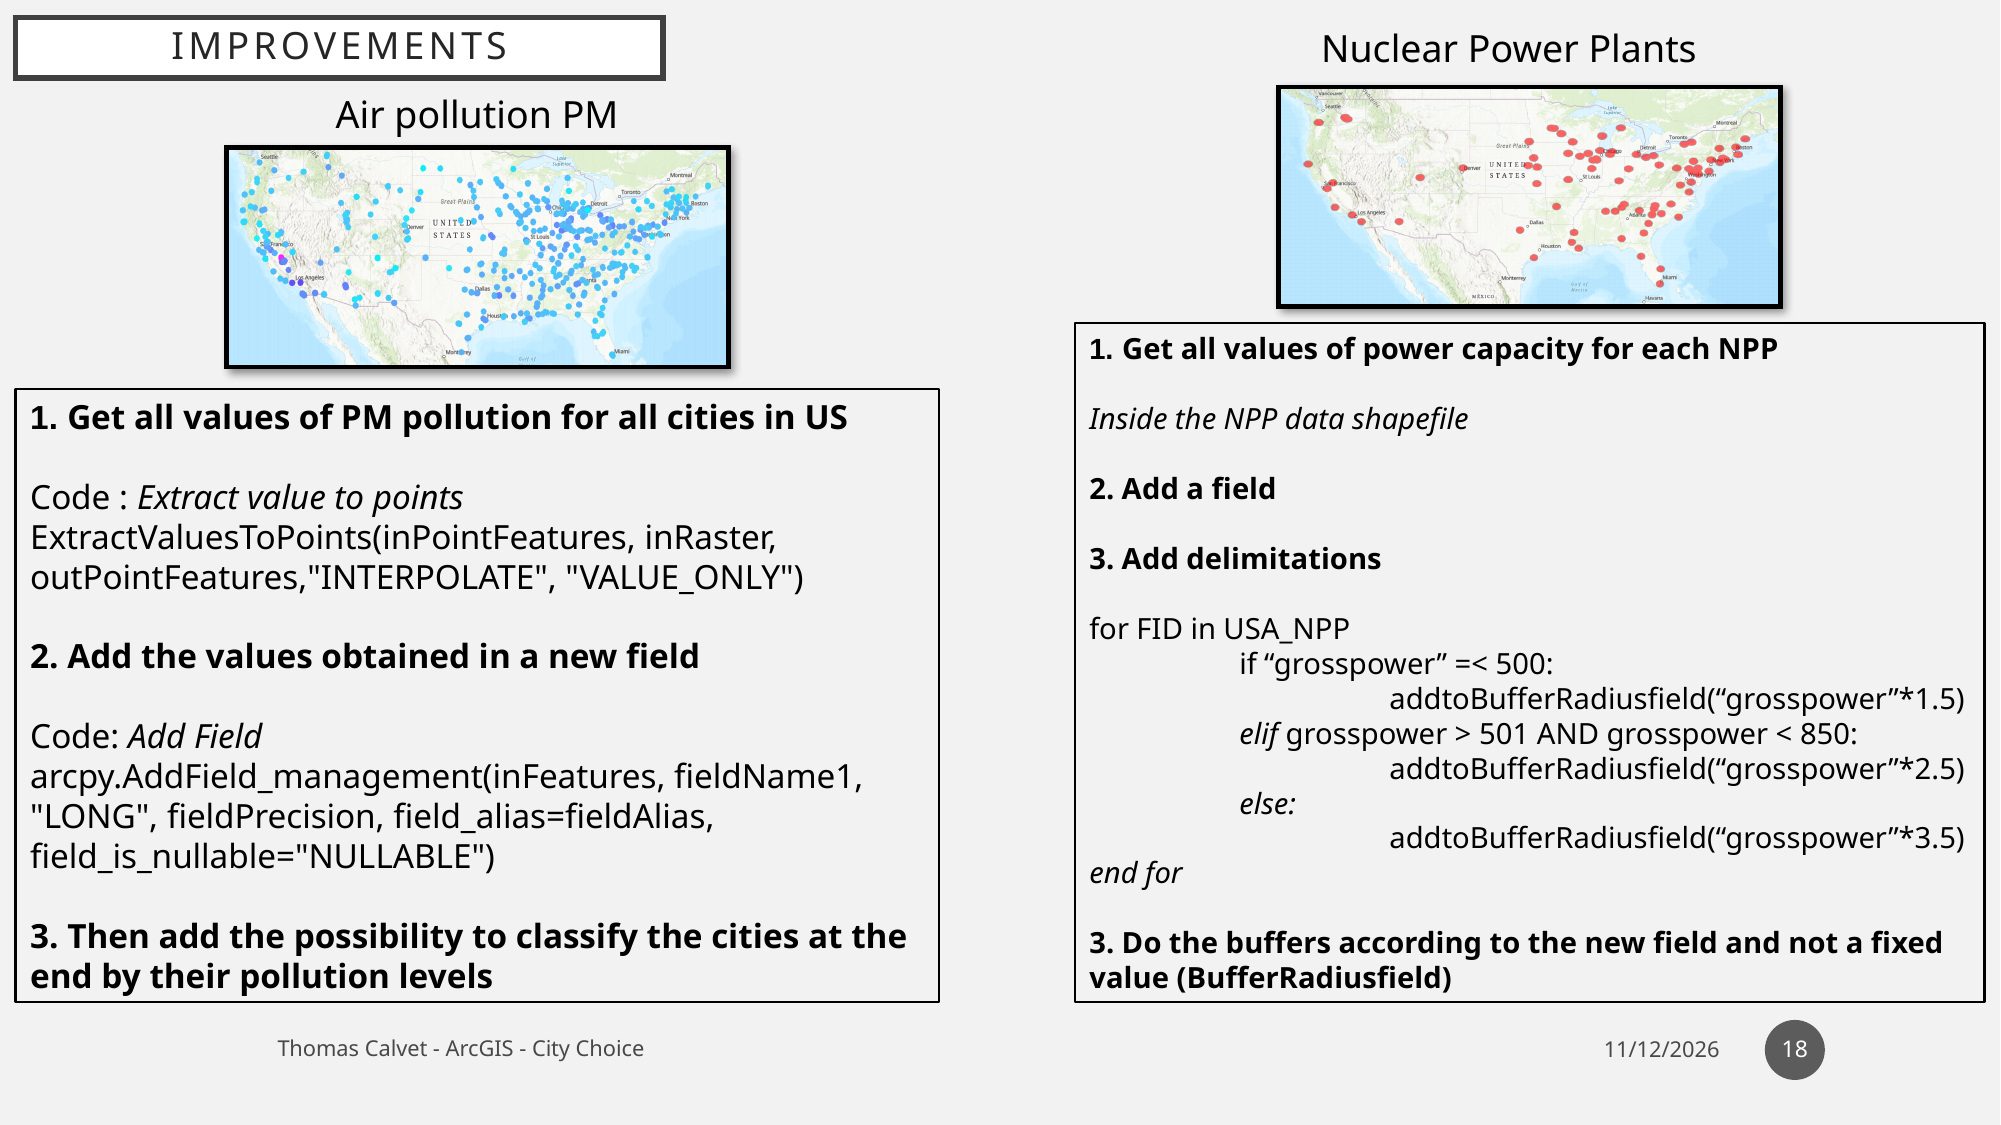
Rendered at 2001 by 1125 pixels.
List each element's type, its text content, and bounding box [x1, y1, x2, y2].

picture [1280, 89, 1779, 304]
text_box Nuclear Power Plants [1306, 17, 1712, 78]
text_box 1. Get all values of PM pollution for all cities in US Code : Extract value to points ExtractValuesToPoints(inPointFeatures, inRaster, outPointFeatures,"INTERPOLATE", "VALUE_ONLY") 2. Add the values obtained in a new field Code: Add Field arcpy.AddField_management(inFeatures, fieldName1, "LONG", fieldPrecision, field_alias=fieldAlias, field_is_nullable="NULLABLE") 3. Then add the possibility to classify the cities at the end by their pollution levels [14, 388, 940, 1003]
text_box 1. Get all values of power capacity for each NPP Inside the NPP data shapefile 2. Add a field 3. Add delimitations for FID in USA_NPP if “grosspower” =< 500: addtoBufferRadiusfield(“grosspower”*1.5) elif grosspower > 501 AND grosspower < 850: addtoBufferRadiusfield(“grosspower”*2.5) else: addtoBufferRadiusfield(“grosspower”*3.5) end for 3. Do the buffers according to the new field and not a fixed value (BufferRadiusfield) [1074, 322, 1986, 1003]
text_box Air pollution PM [320, 83, 634, 144]
picture [228, 149, 726, 365]
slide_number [1283, 1023, 1735, 1077]
slide_number 18 [1764, 1019, 1825, 1080]
footer Thomas Calvet - ArcGIS - City Choice [262, 1023, 1231, 1076]
title Improvements [13, 15, 666, 81]
